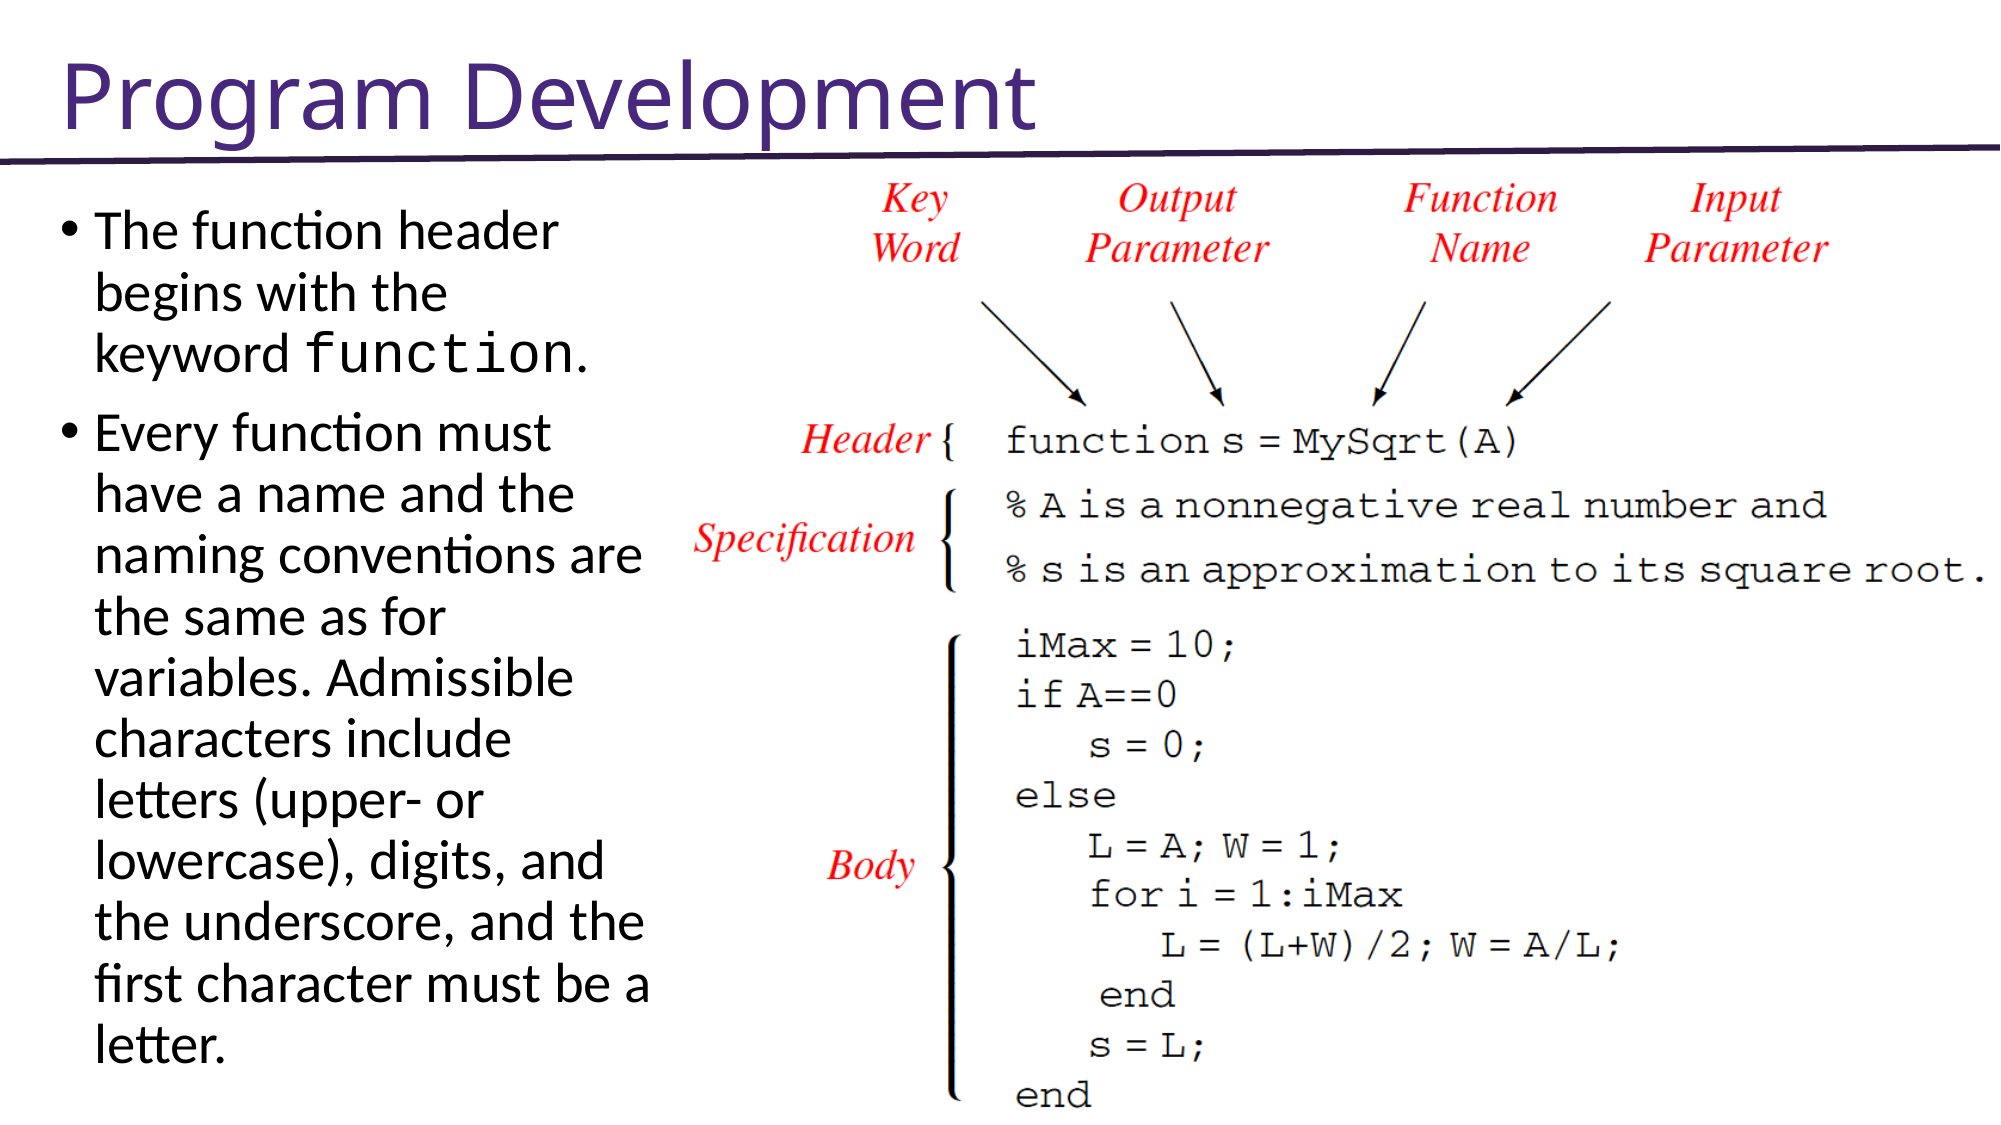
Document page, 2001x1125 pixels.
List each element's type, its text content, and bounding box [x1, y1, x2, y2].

list The function header begins with the keyword function. Every function must have a name and the naming conventions are the same as for variables. Admissible characters include letters (upper- or lowercase), digits, and the underscore, and the ﬁrst character must be a letter. [44, 193, 672, 1086]
picture [684, 163, 2000, 1125]
title Program Development [44, 22, 1971, 177]
